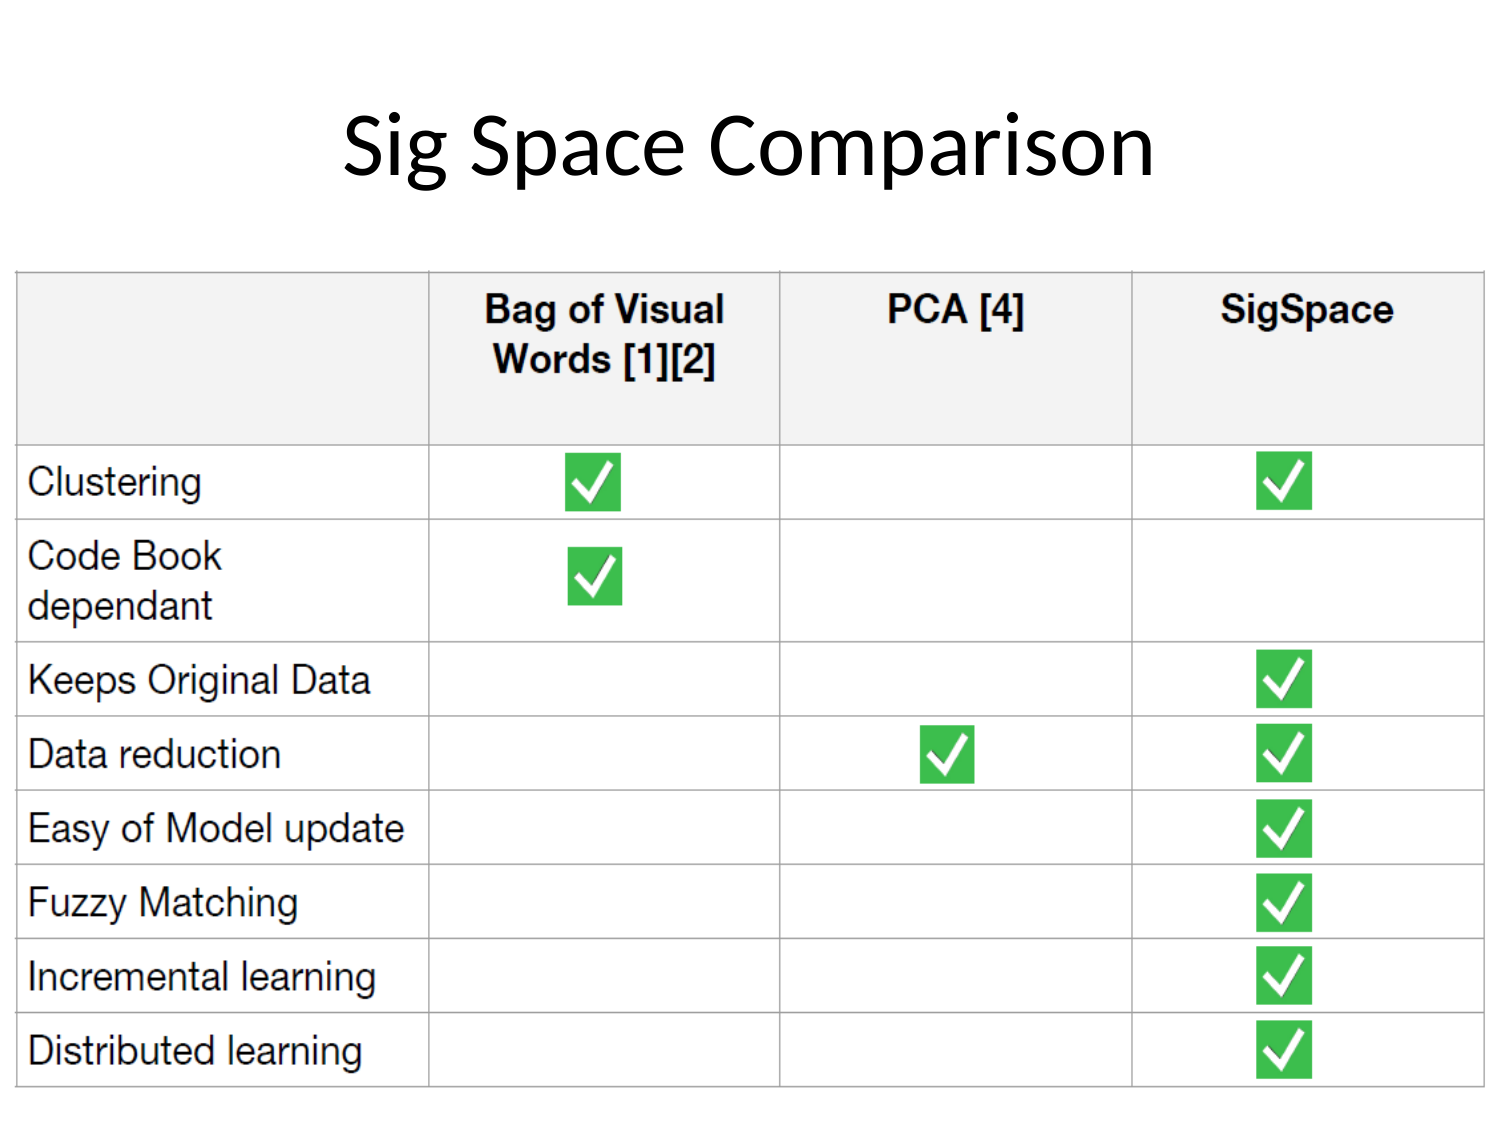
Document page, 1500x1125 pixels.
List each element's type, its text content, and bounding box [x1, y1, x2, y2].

picture [6, 262, 1493, 1099]
title Sig Space Comparison [75, 45, 1425, 233]
